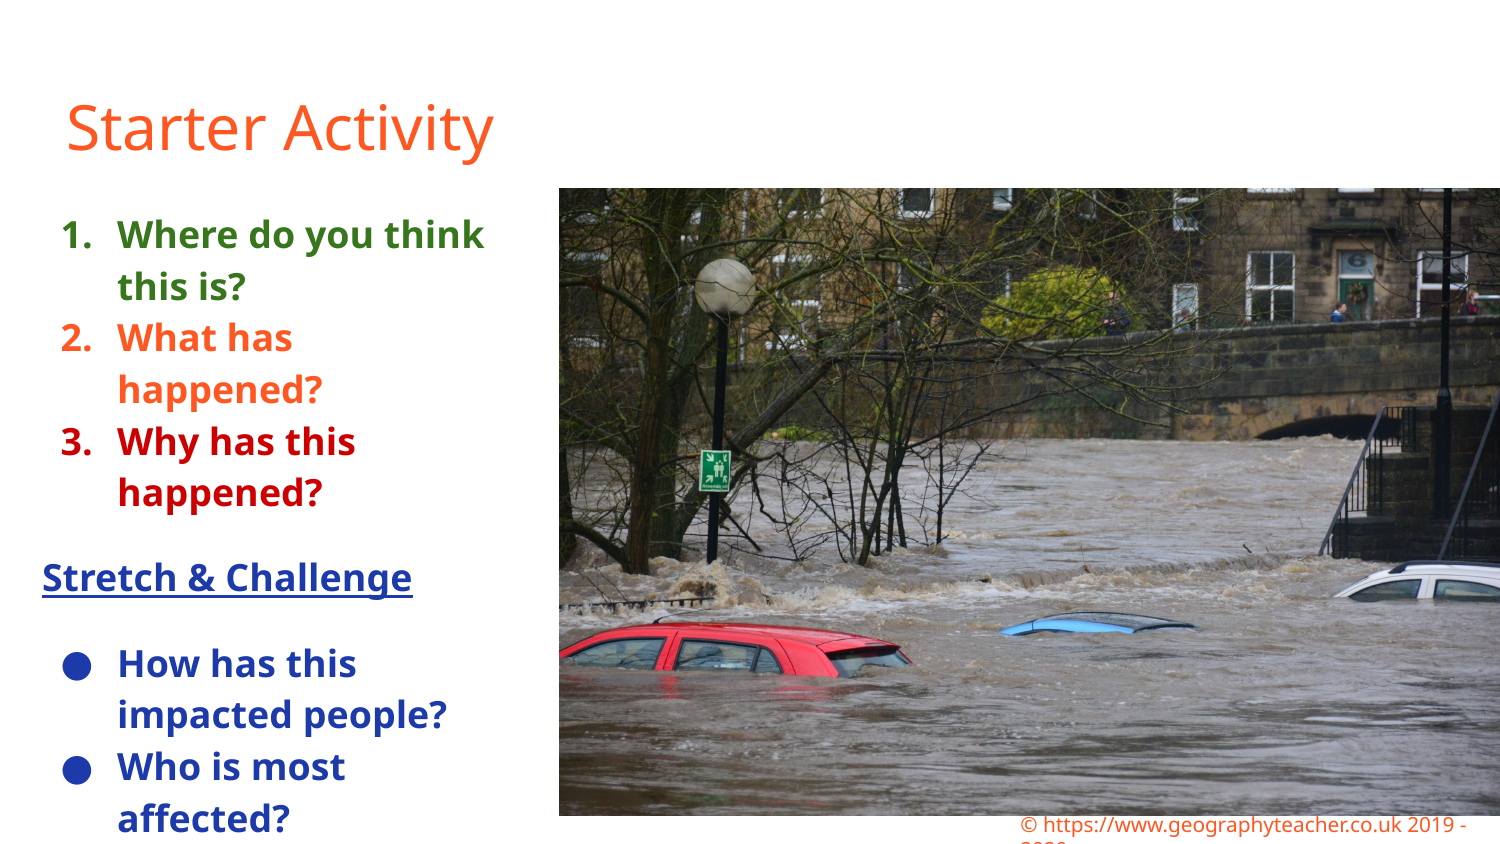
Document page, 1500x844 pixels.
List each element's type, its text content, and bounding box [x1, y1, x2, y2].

title Starter Activity [51, 72, 1449, 167]
picture [559, 188, 1500, 816]
list Where do you think this is? What has happened? Why has this happened? Stretch & Challenge How has this impacted people? Who is most affected? [26, 189, 522, 779]
